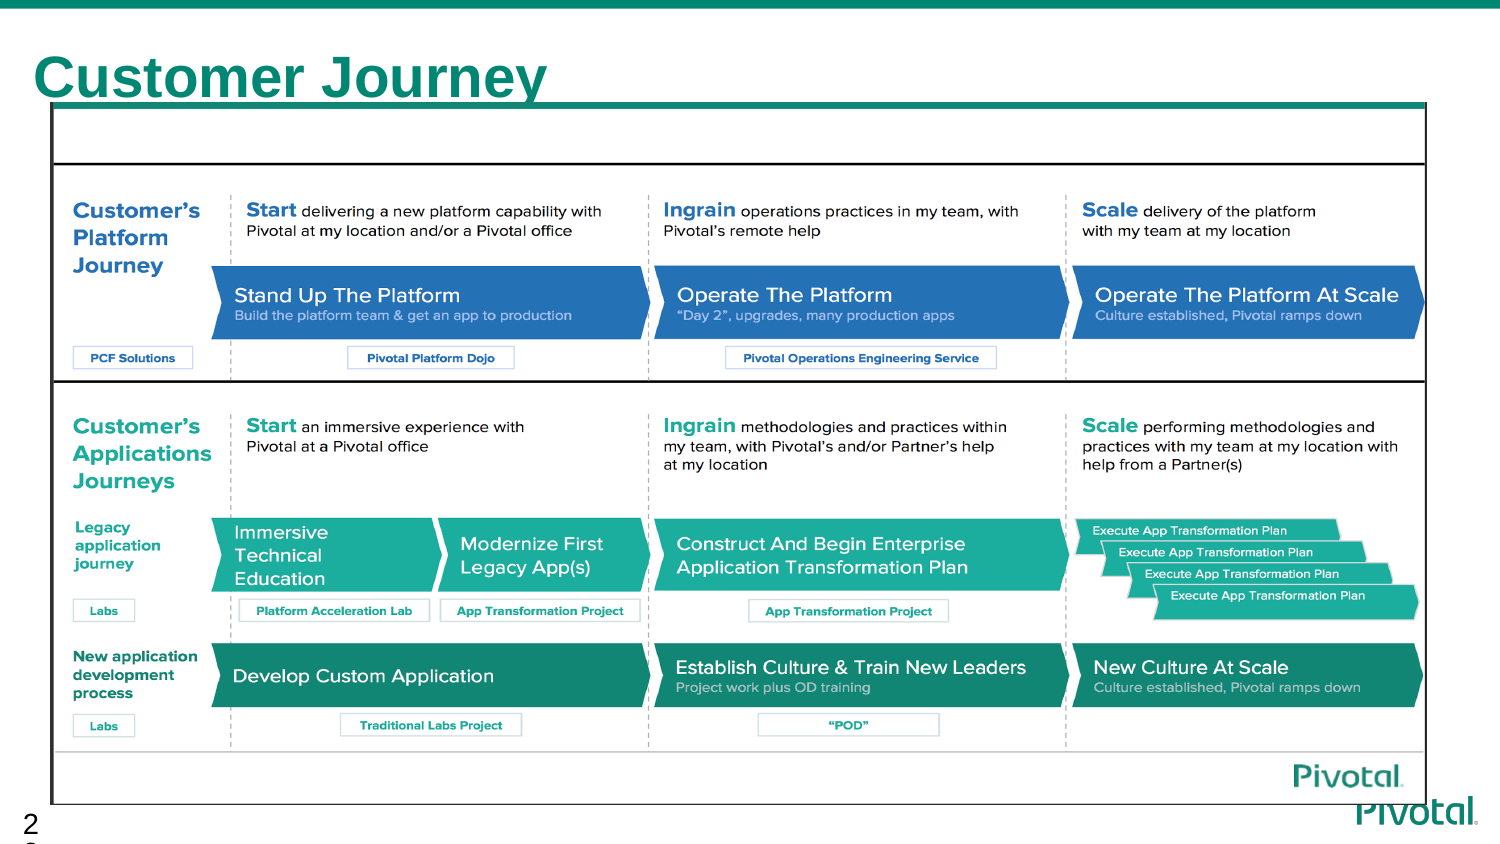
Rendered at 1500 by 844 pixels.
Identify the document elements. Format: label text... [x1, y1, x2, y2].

title Customer Journey [18, 24, 1462, 103]
picture [50, 102, 1478, 825]
slide_number ‹#› [7, 797, 70, 843]
